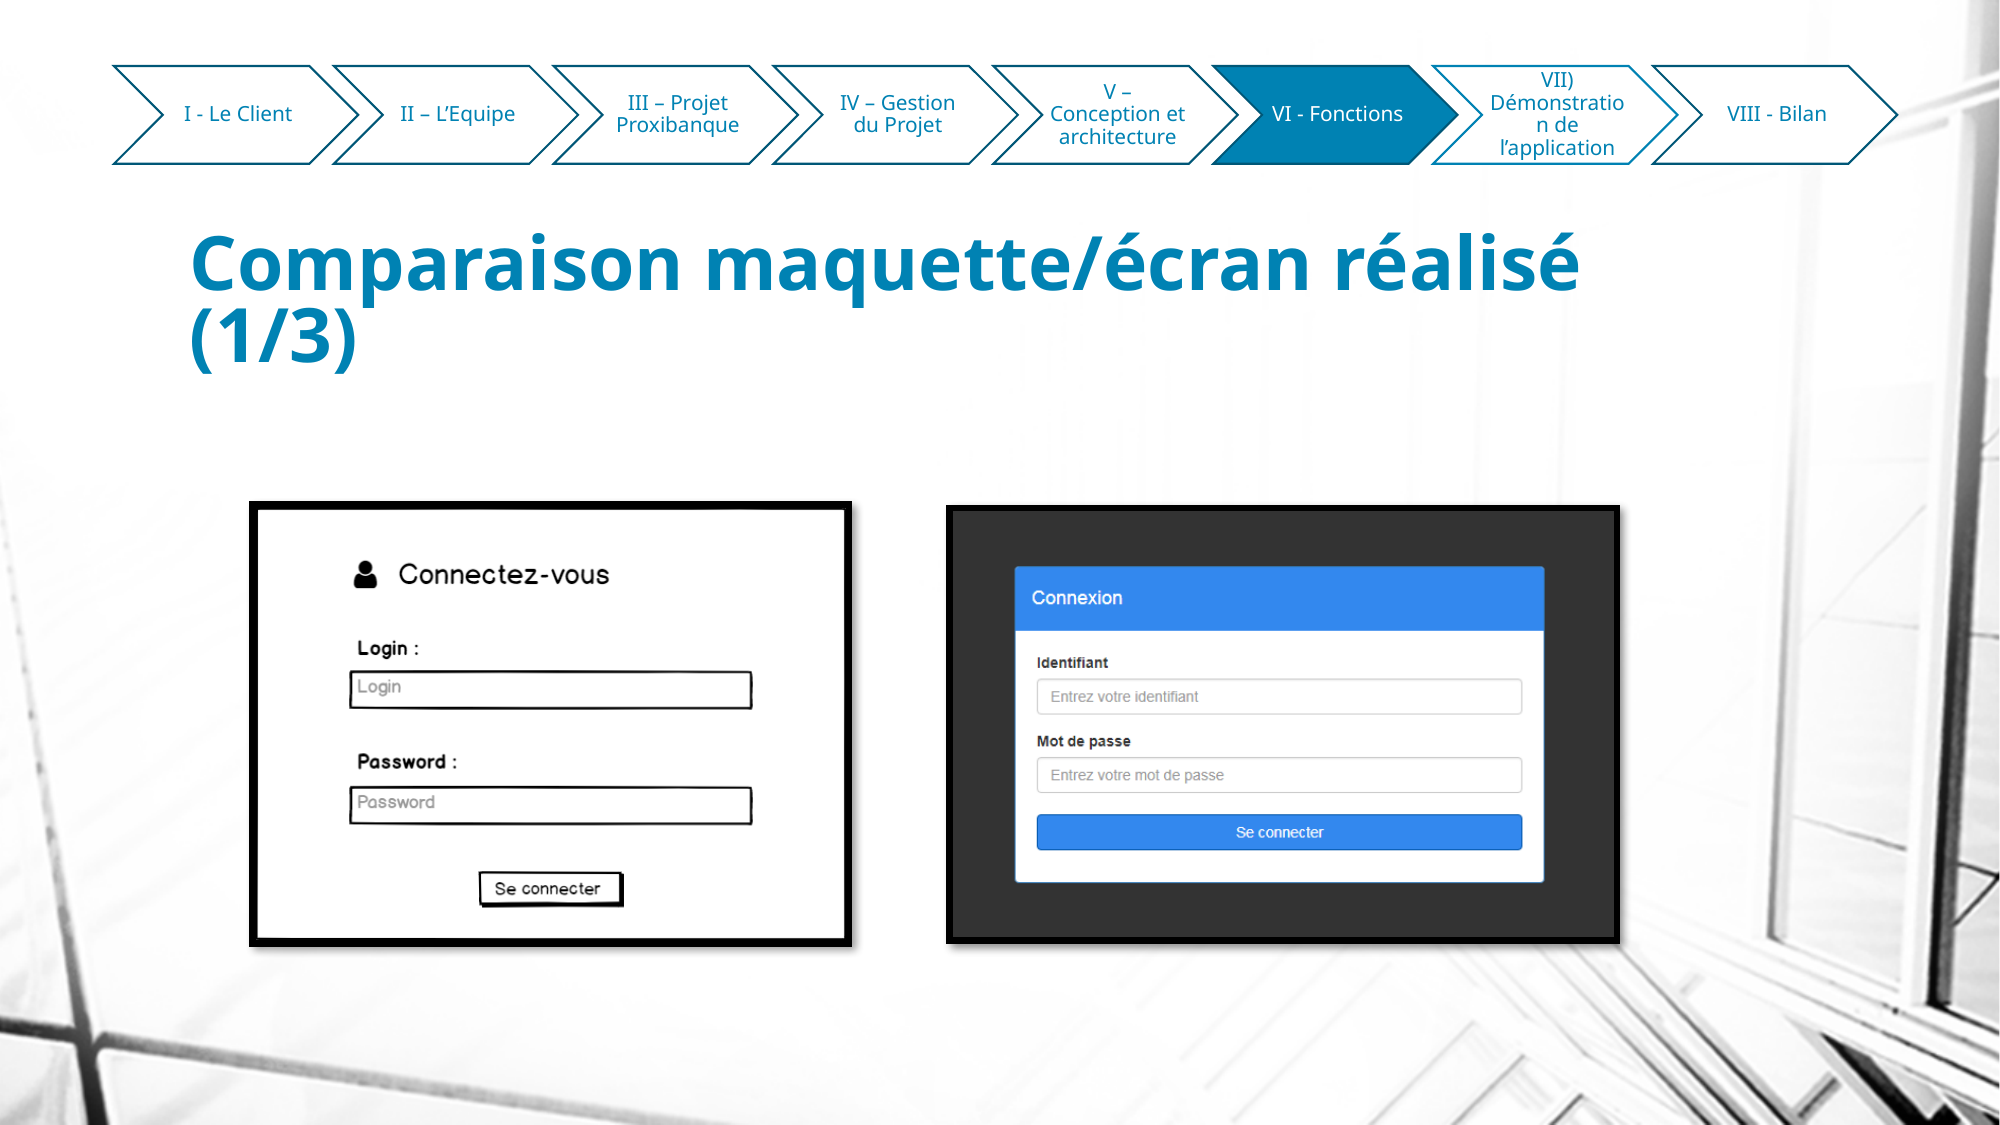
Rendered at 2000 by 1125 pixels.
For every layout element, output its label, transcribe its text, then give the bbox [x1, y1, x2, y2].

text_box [113, 2, 1898, 227]
picture [0, 0, 2000, 1125]
title Comparaison maquette/écran réalisé (1/3) [174, 227, 1673, 385]
